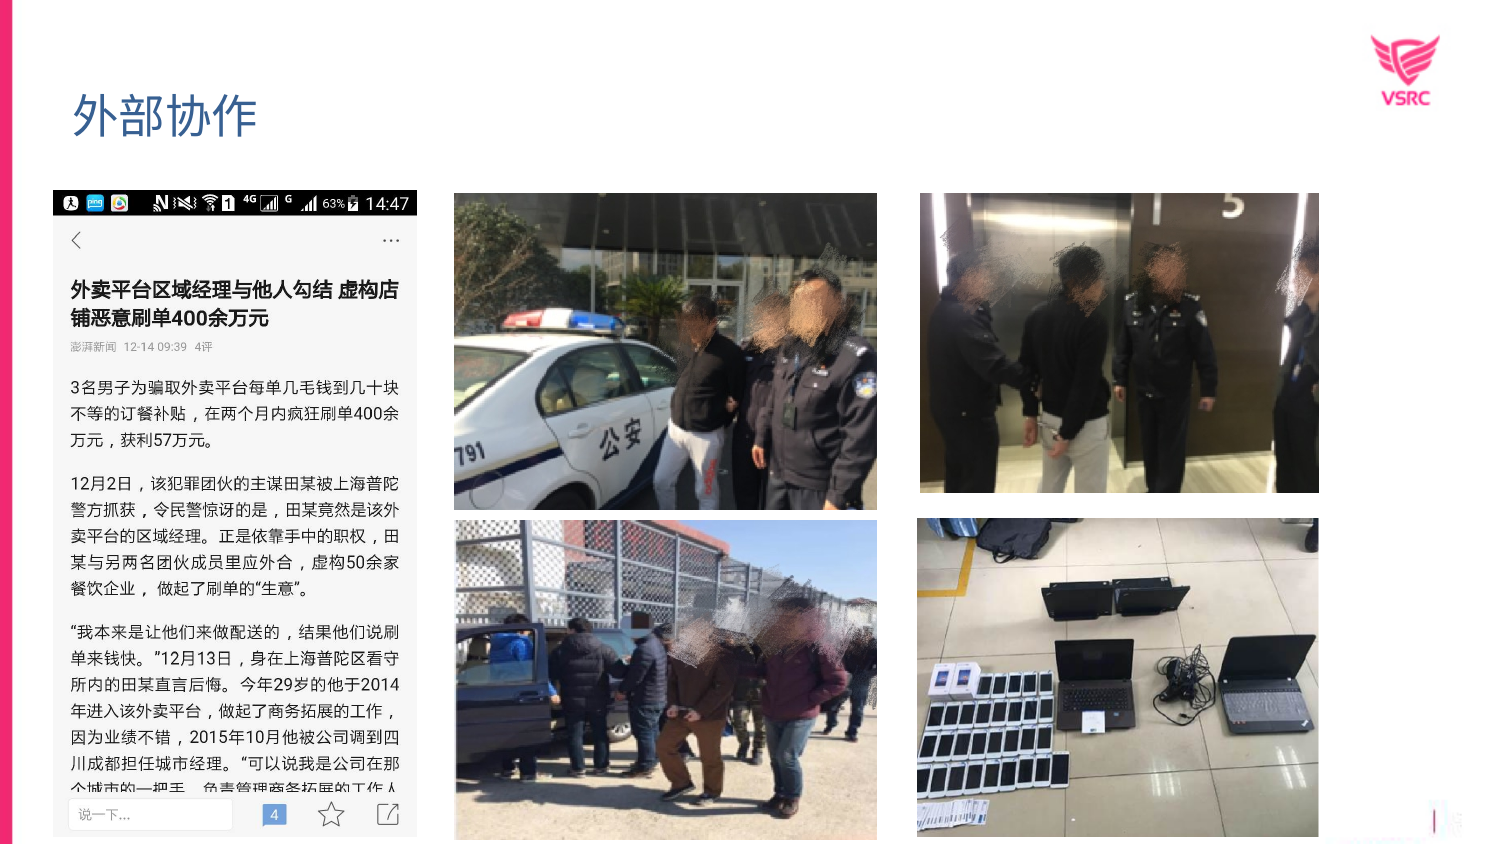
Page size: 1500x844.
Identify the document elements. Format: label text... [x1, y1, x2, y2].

picture [0, 0, 1500, 844]
text_box 外部协作 [57, 79, 1097, 151]
